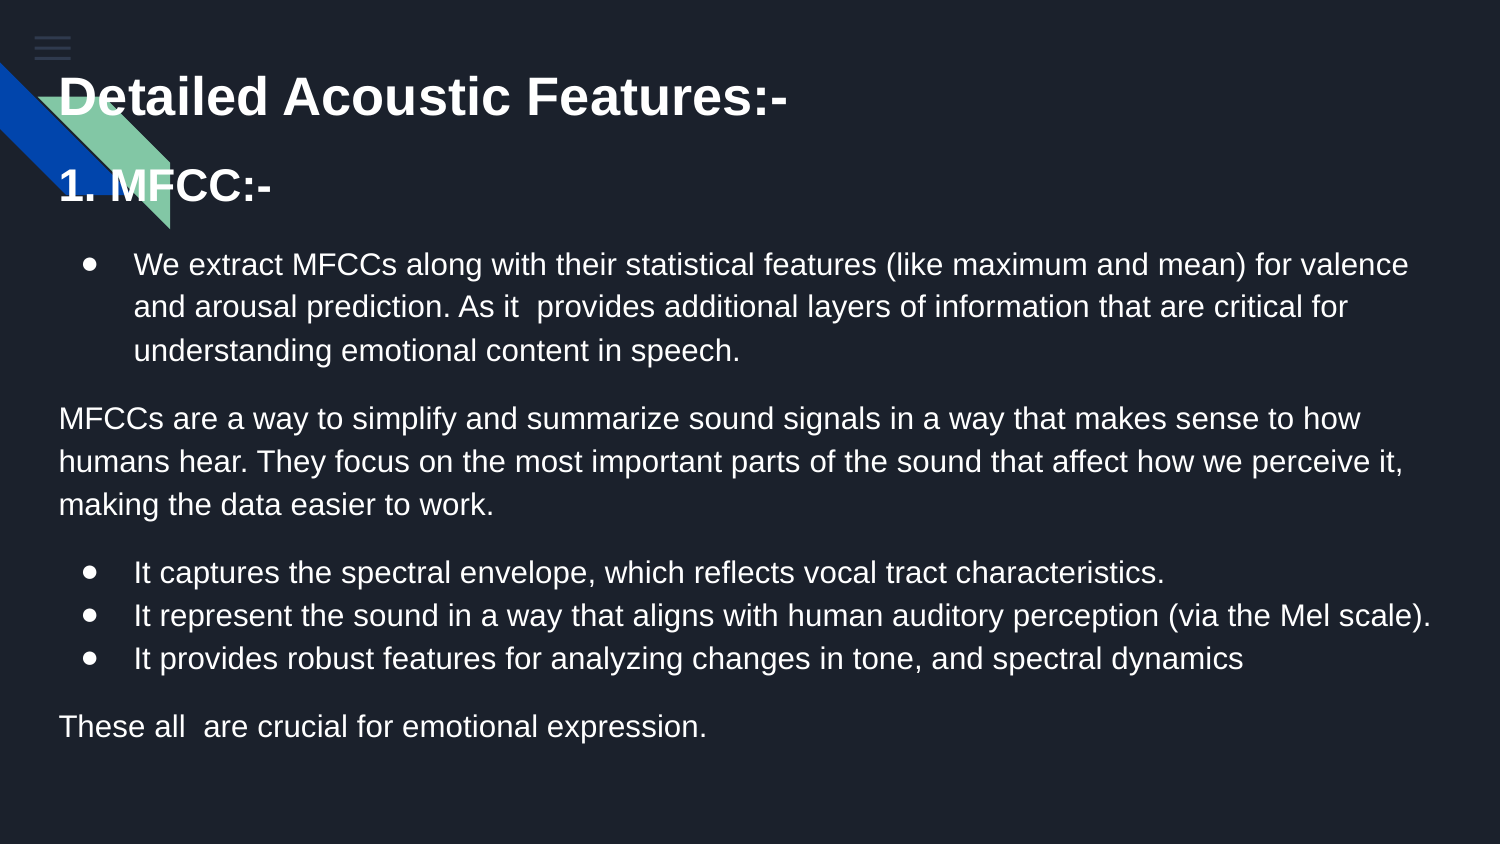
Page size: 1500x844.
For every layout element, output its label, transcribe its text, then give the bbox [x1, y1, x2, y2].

list We extract MFCCs along with their statistical features (like maximum and mean) for valence and arousal prediction. As it provides additional layers of information that are critical for understanding emotional content in speech. MFCCs are a way to simplify and summarize sound signals in a way that makes sense to how humans hear. They focus on the most important parts of the sound that affect how we perceive it, making the data easier to work. It captures the spectral envelope, which reflects vocal tract characteristics. It represent the sound in a way that aligns with human auditory perception (via the Mel scale). It provides robust features for analyzing changes in tone, and spectral dynamics These all are crucial for emotional expression. [43, 223, 1464, 835]
title Detailed Acoustic Features:- 1. MFCC:- [43, 46, 1464, 223]
